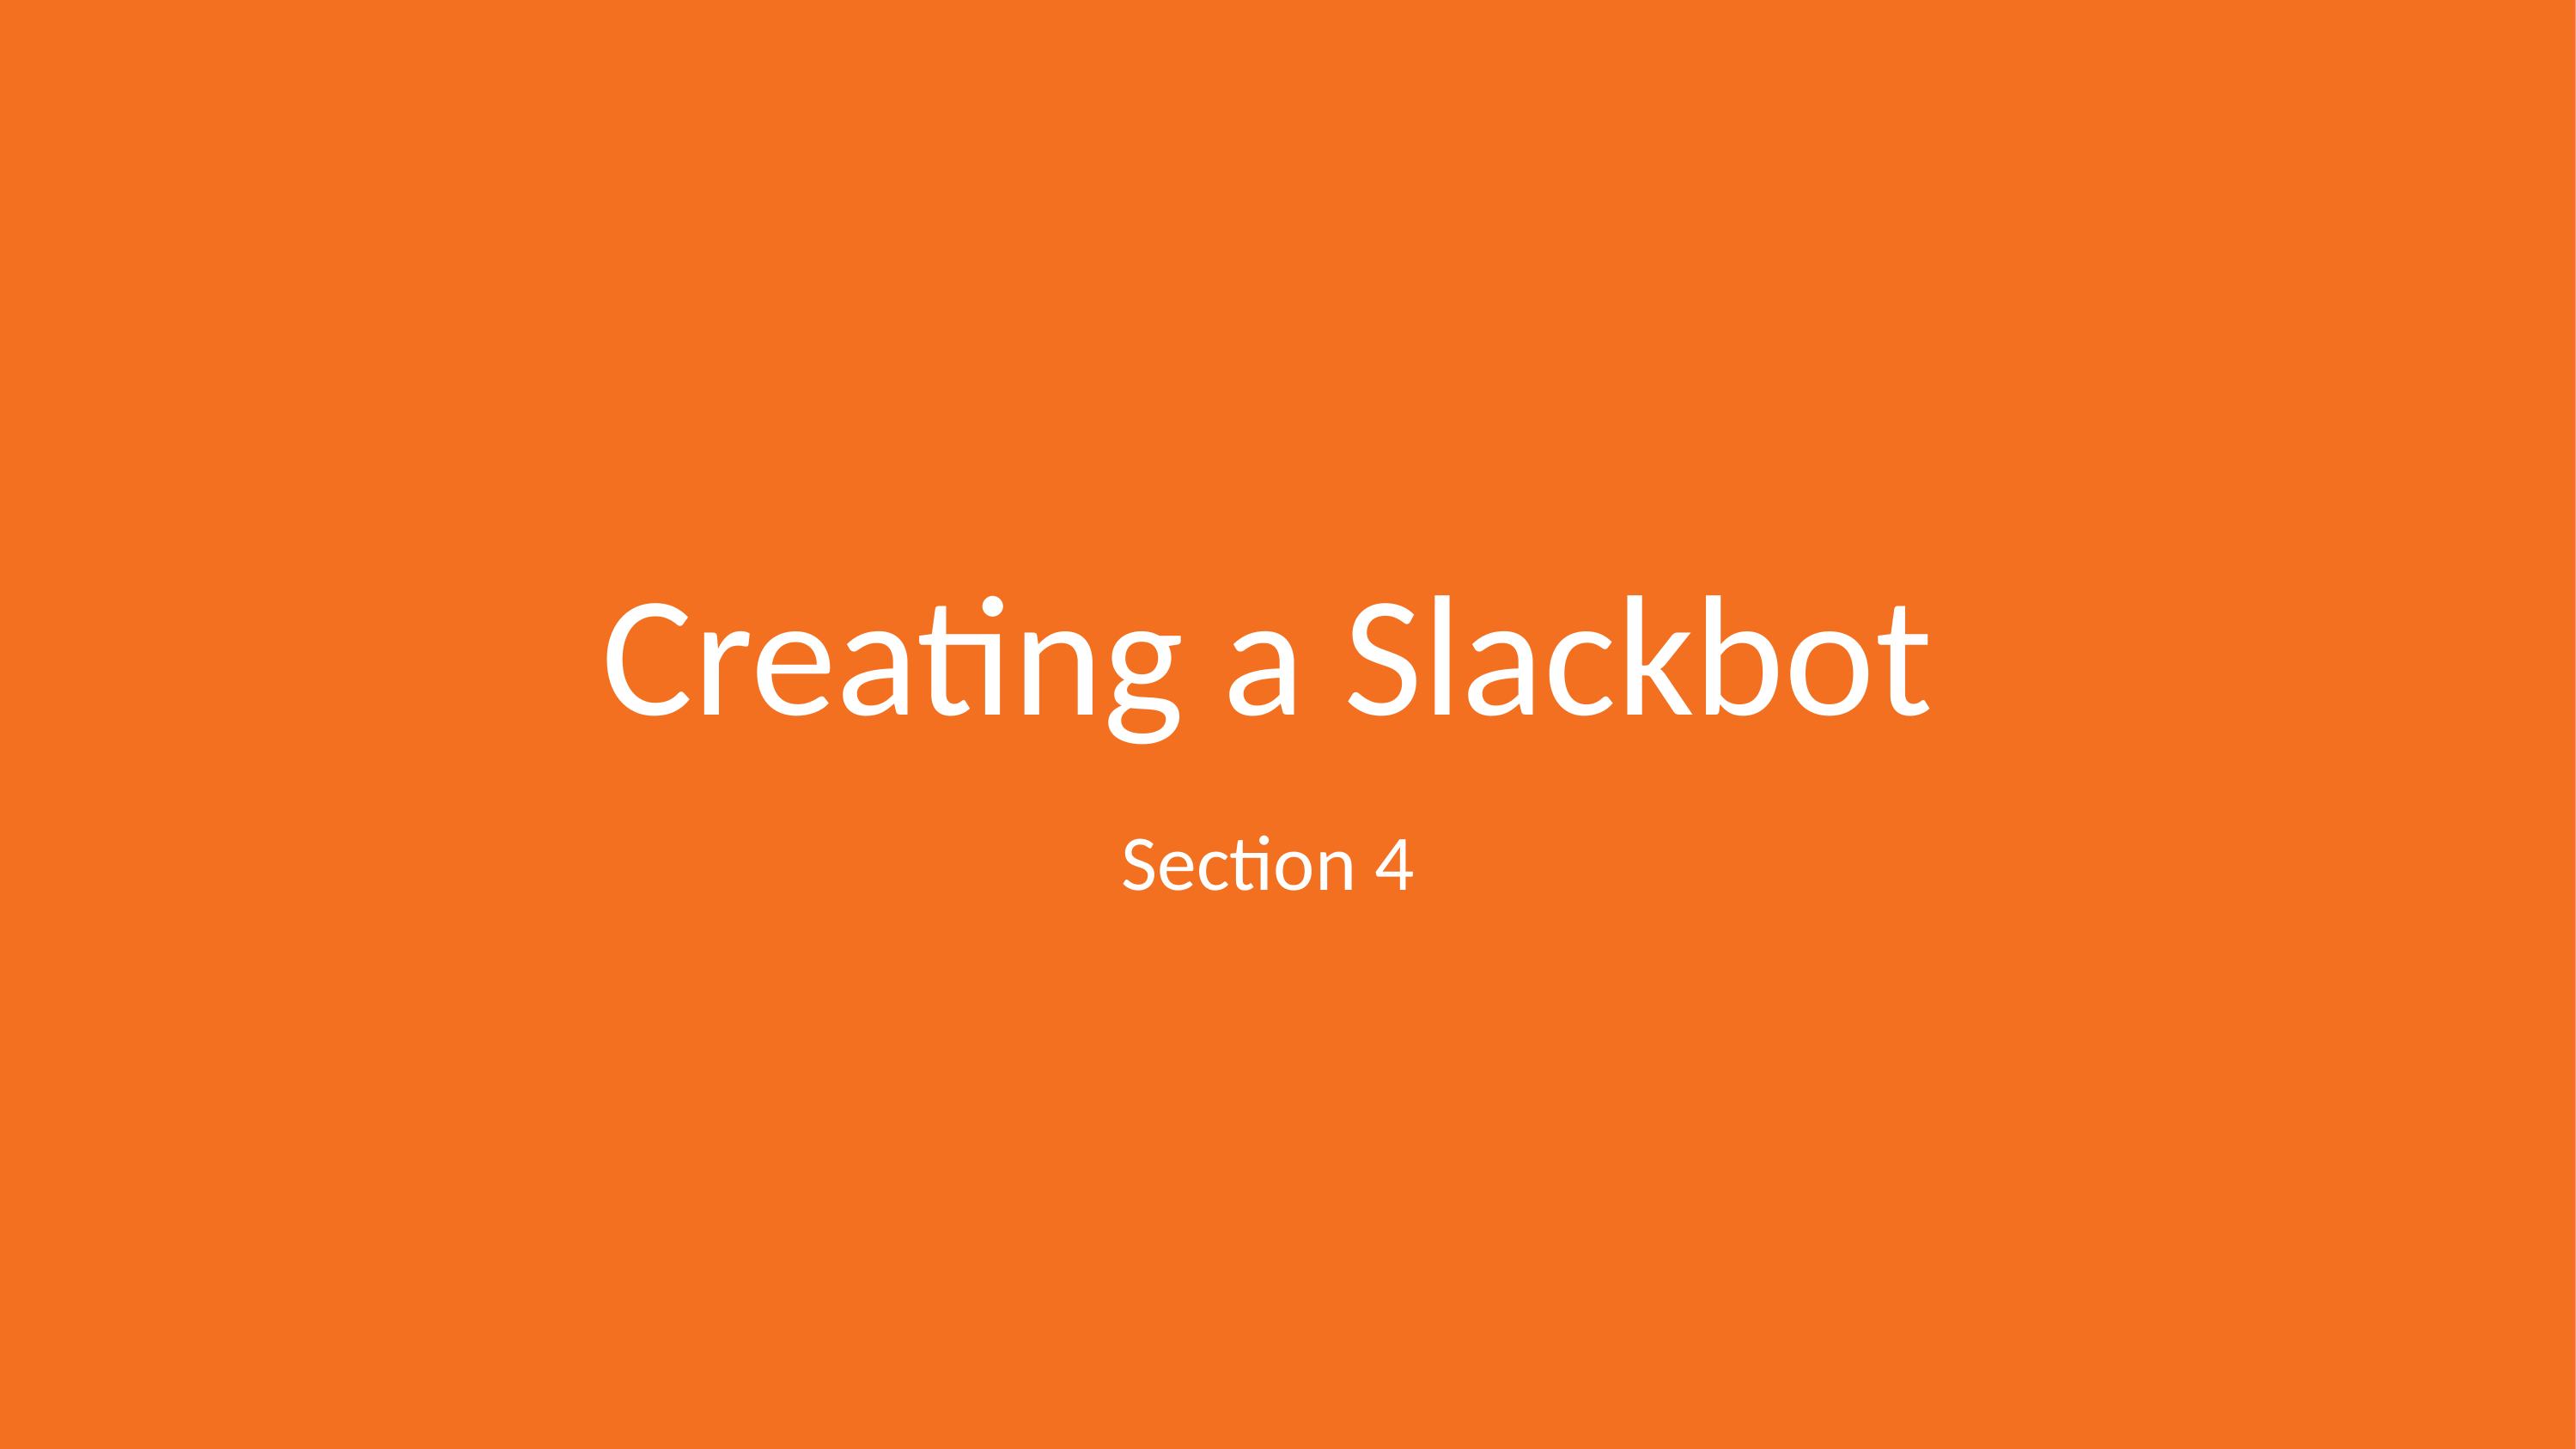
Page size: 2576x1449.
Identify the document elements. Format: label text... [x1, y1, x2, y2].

subtitle Section 4 [110, 785, 2427, 908]
title Creating a Slackbot [110, 512, 2427, 776]
